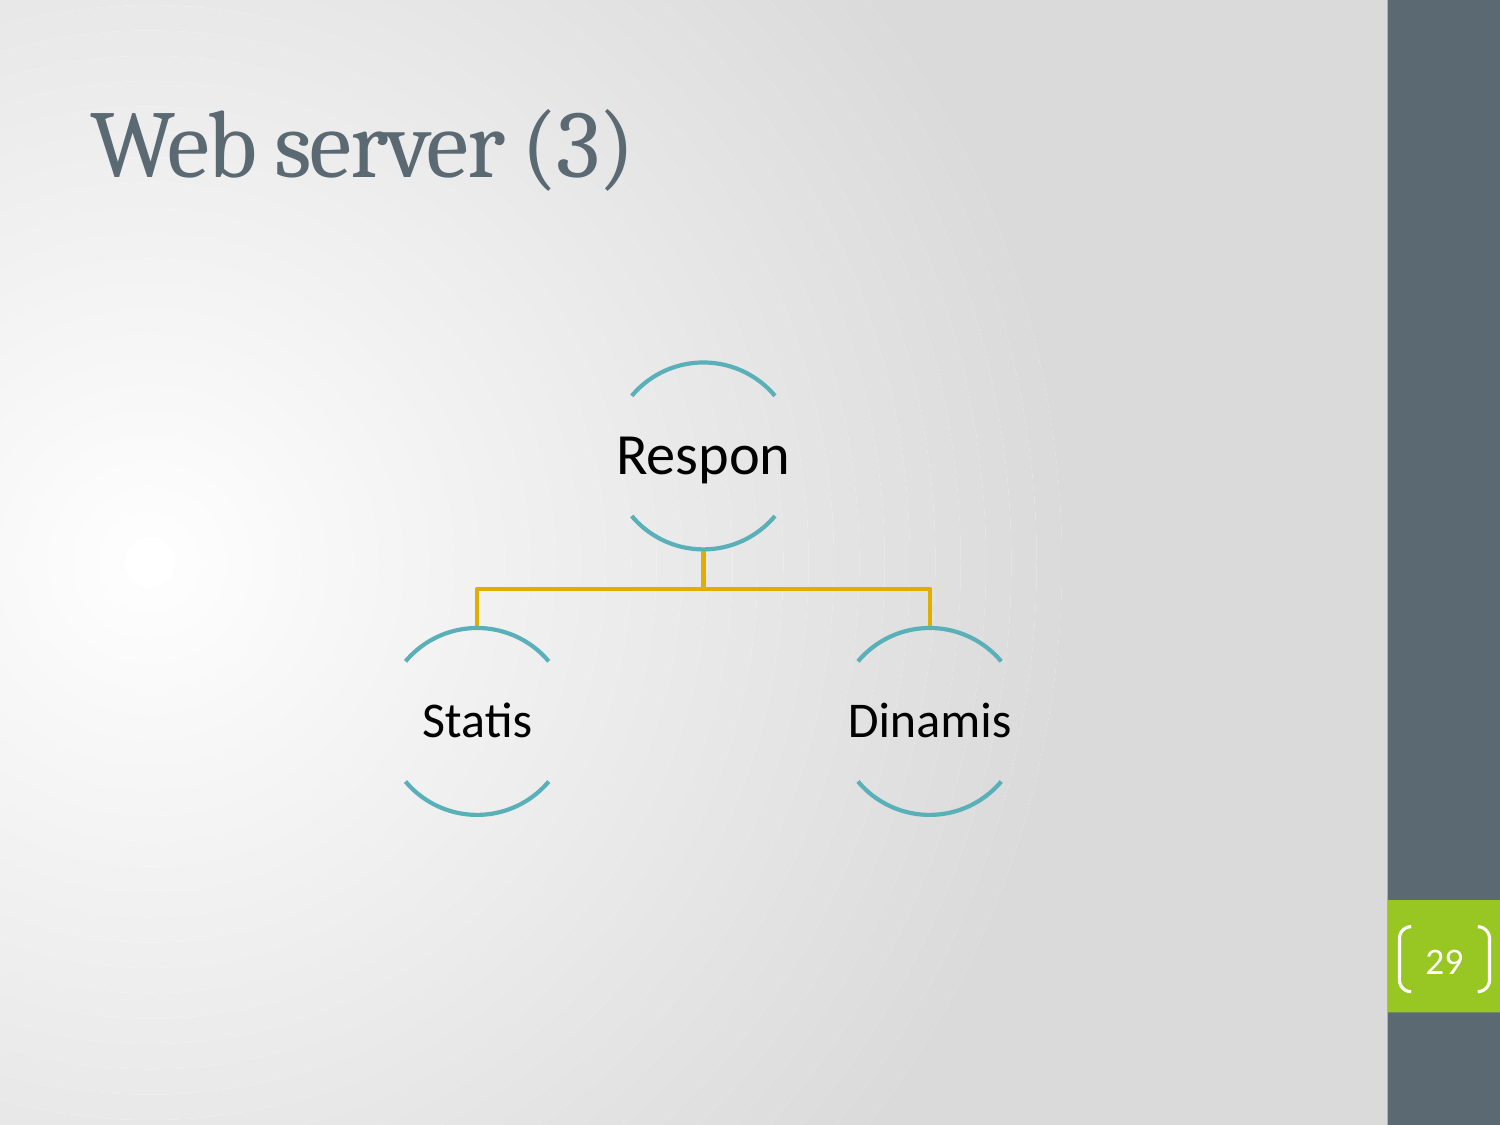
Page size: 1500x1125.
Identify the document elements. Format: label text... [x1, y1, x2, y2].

slide_number 29 [1397, 925, 1492, 994]
title Web server (3) [75, 45, 1325, 233]
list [24, 361, 1383, 816]
